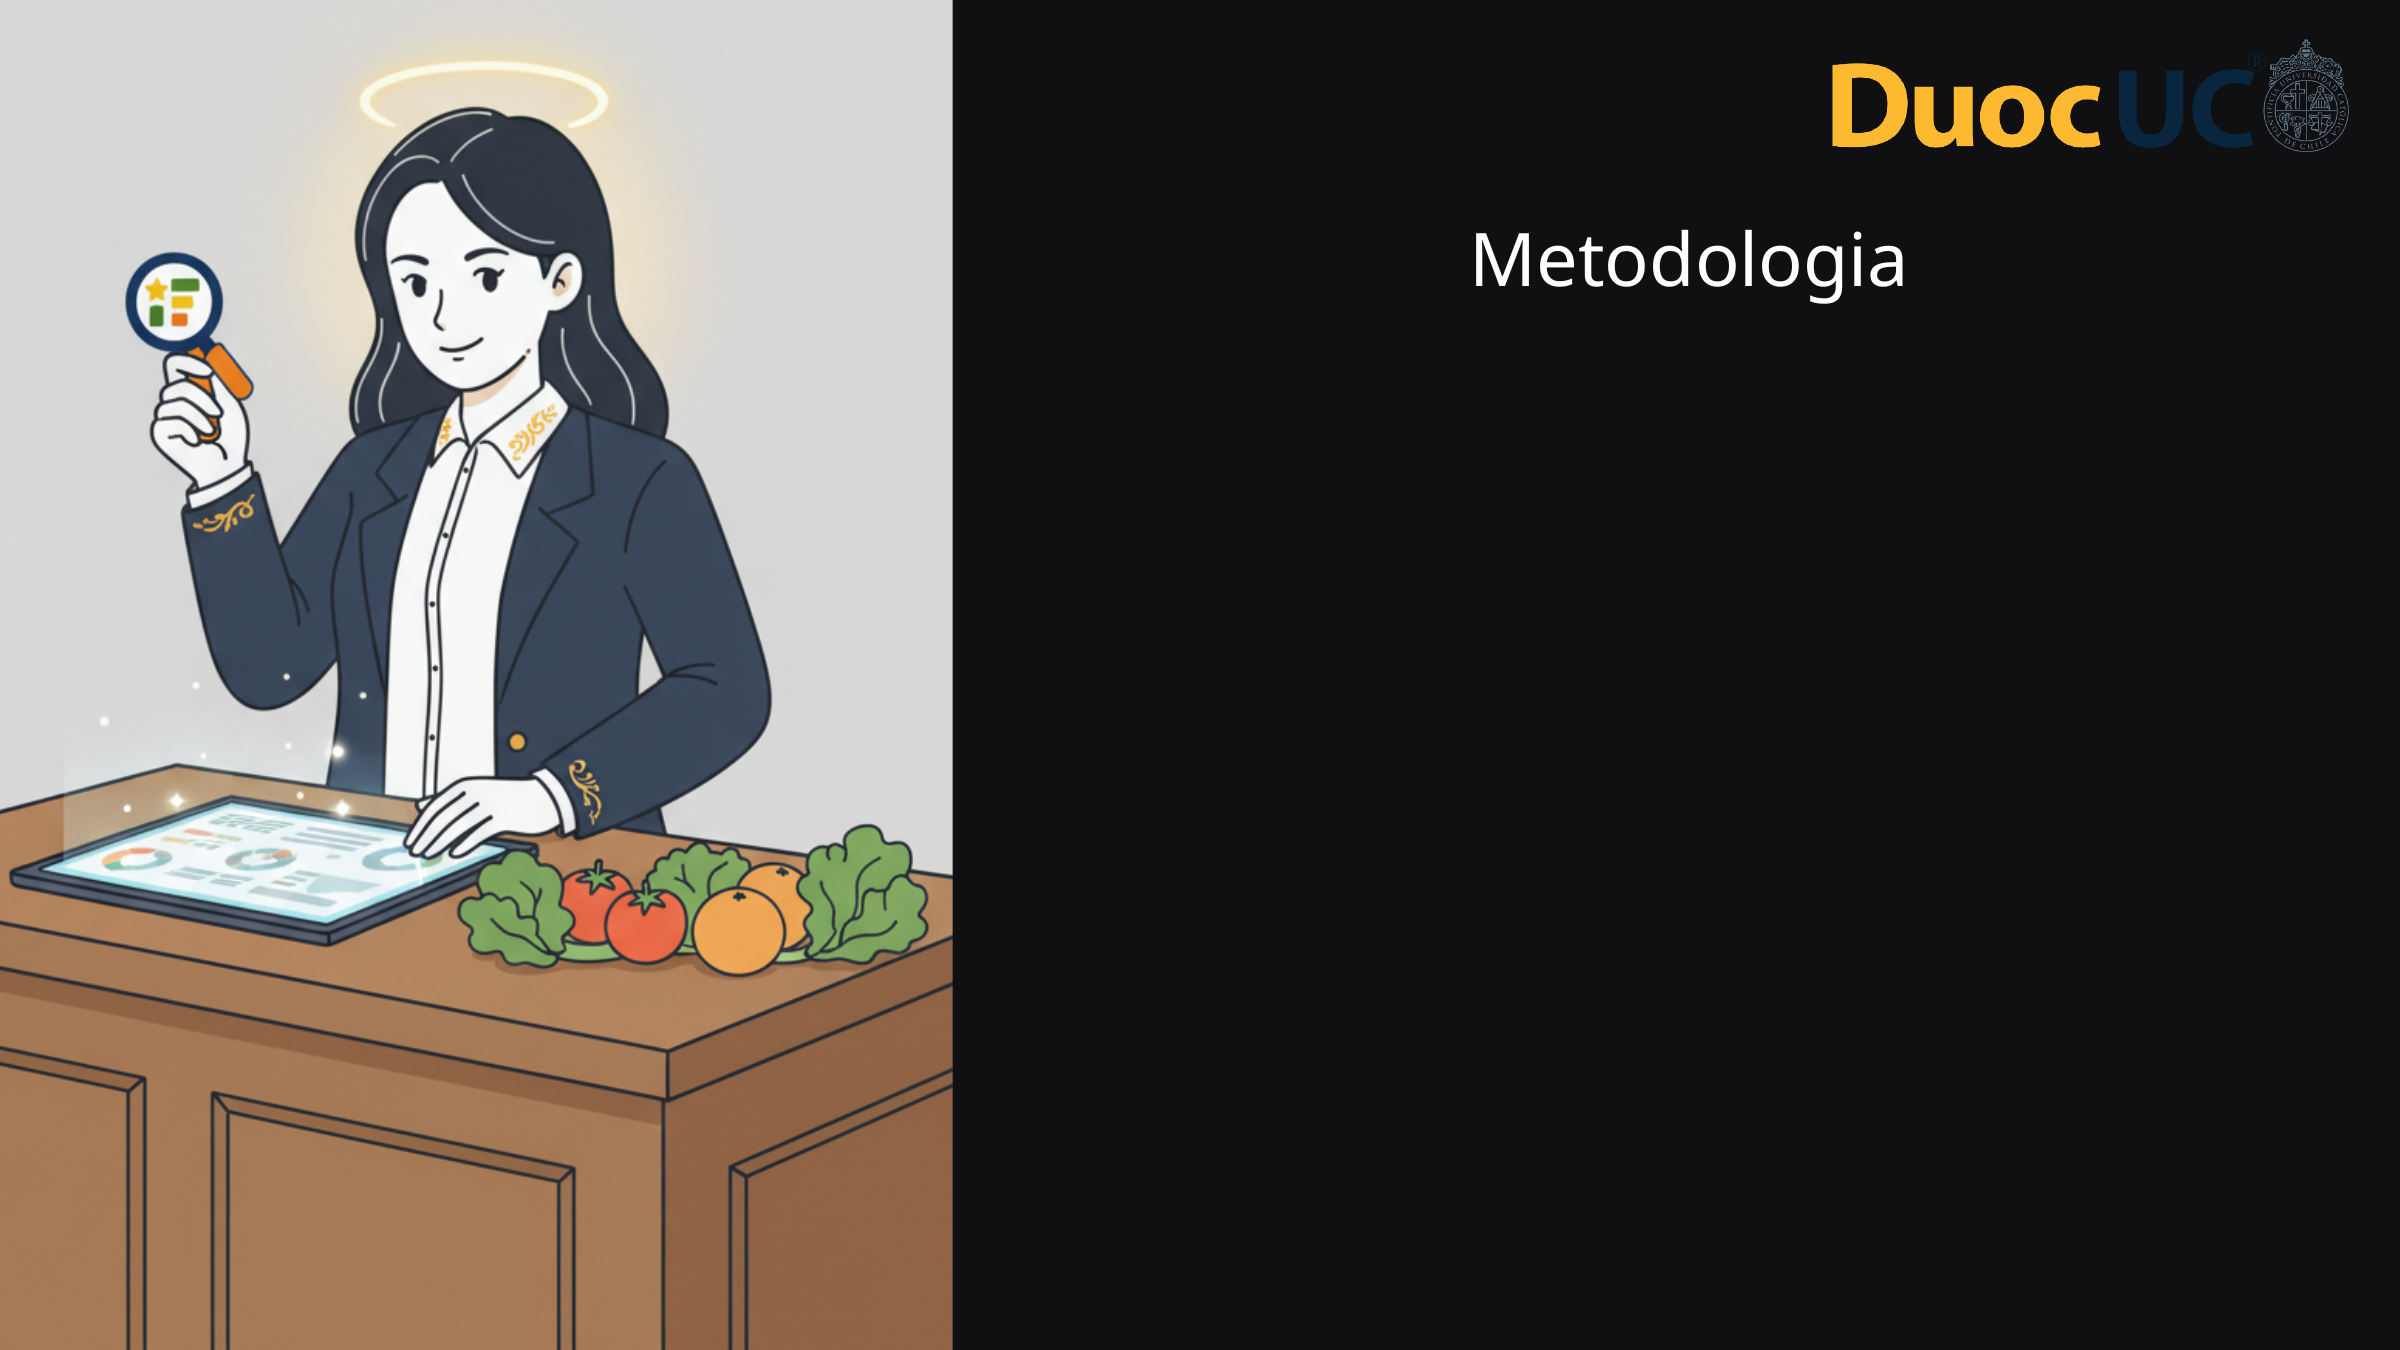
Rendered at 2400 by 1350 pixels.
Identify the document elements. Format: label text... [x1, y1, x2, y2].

picture [1832, 39, 2350, 152]
picture [0, 0, 953, 1350]
text_box Metodologia [1030, 190, 2349, 284]
